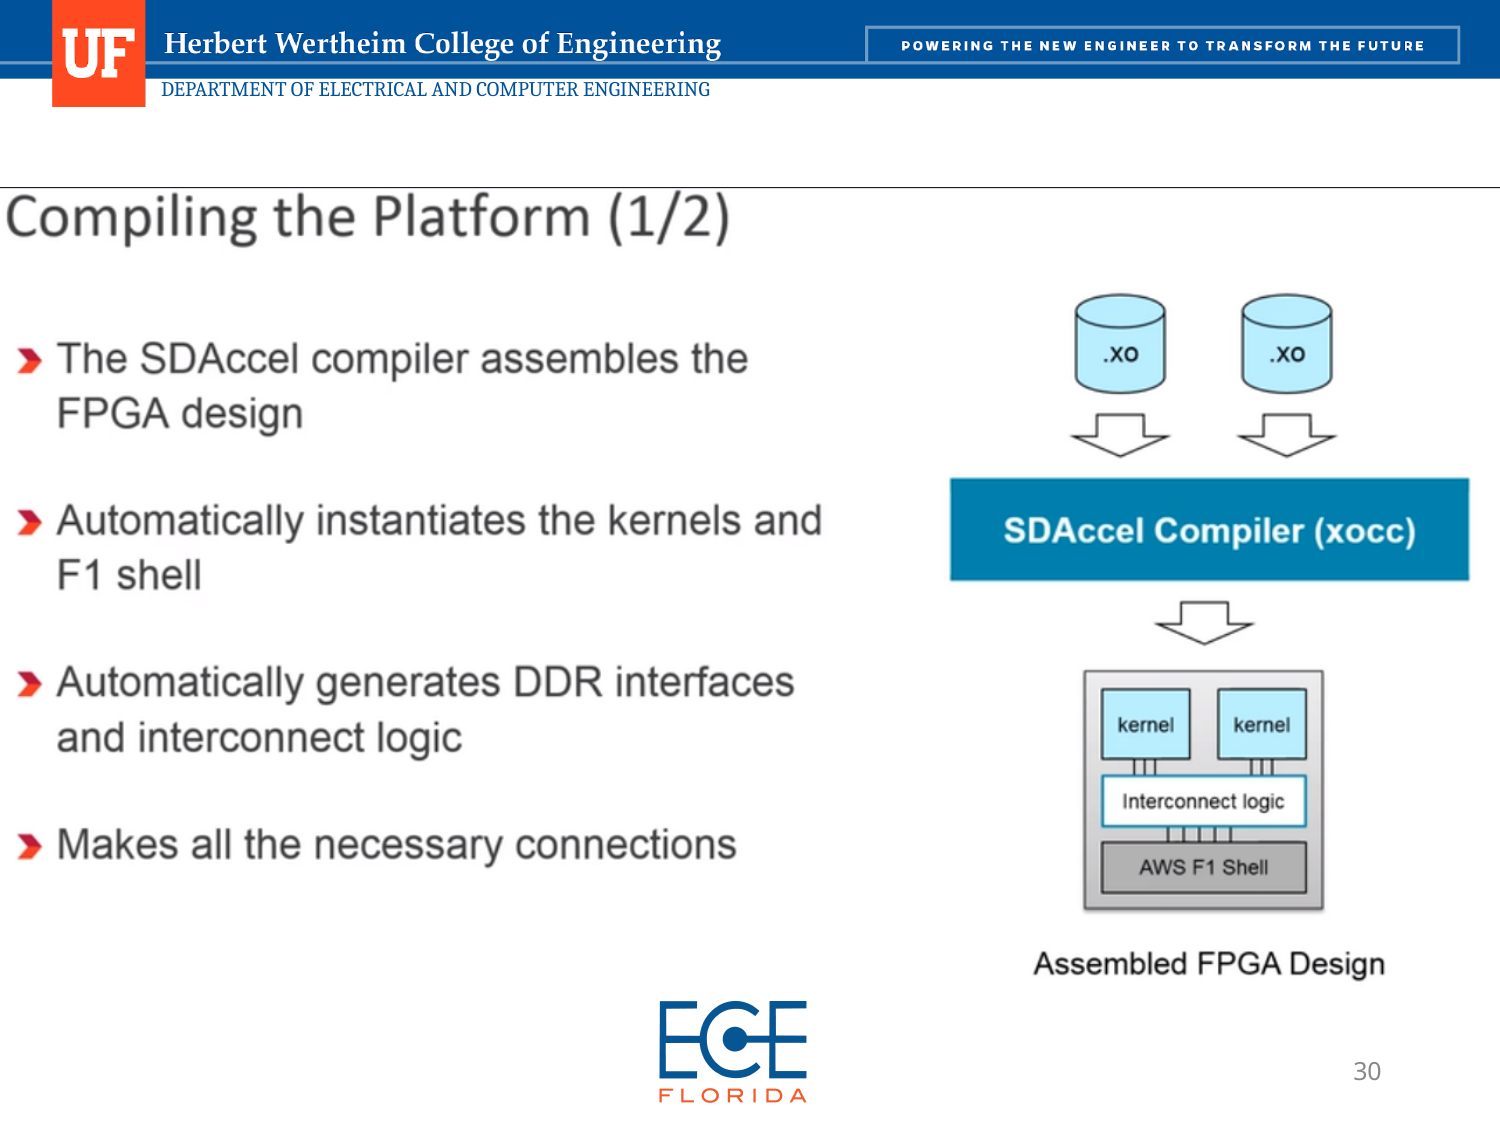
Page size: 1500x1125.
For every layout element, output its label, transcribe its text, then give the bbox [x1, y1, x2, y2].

picture [0, 187, 1500, 1125]
slide_number 30 [1059, 1042, 1397, 1103]
picture [0, 0, 1500, 107]
